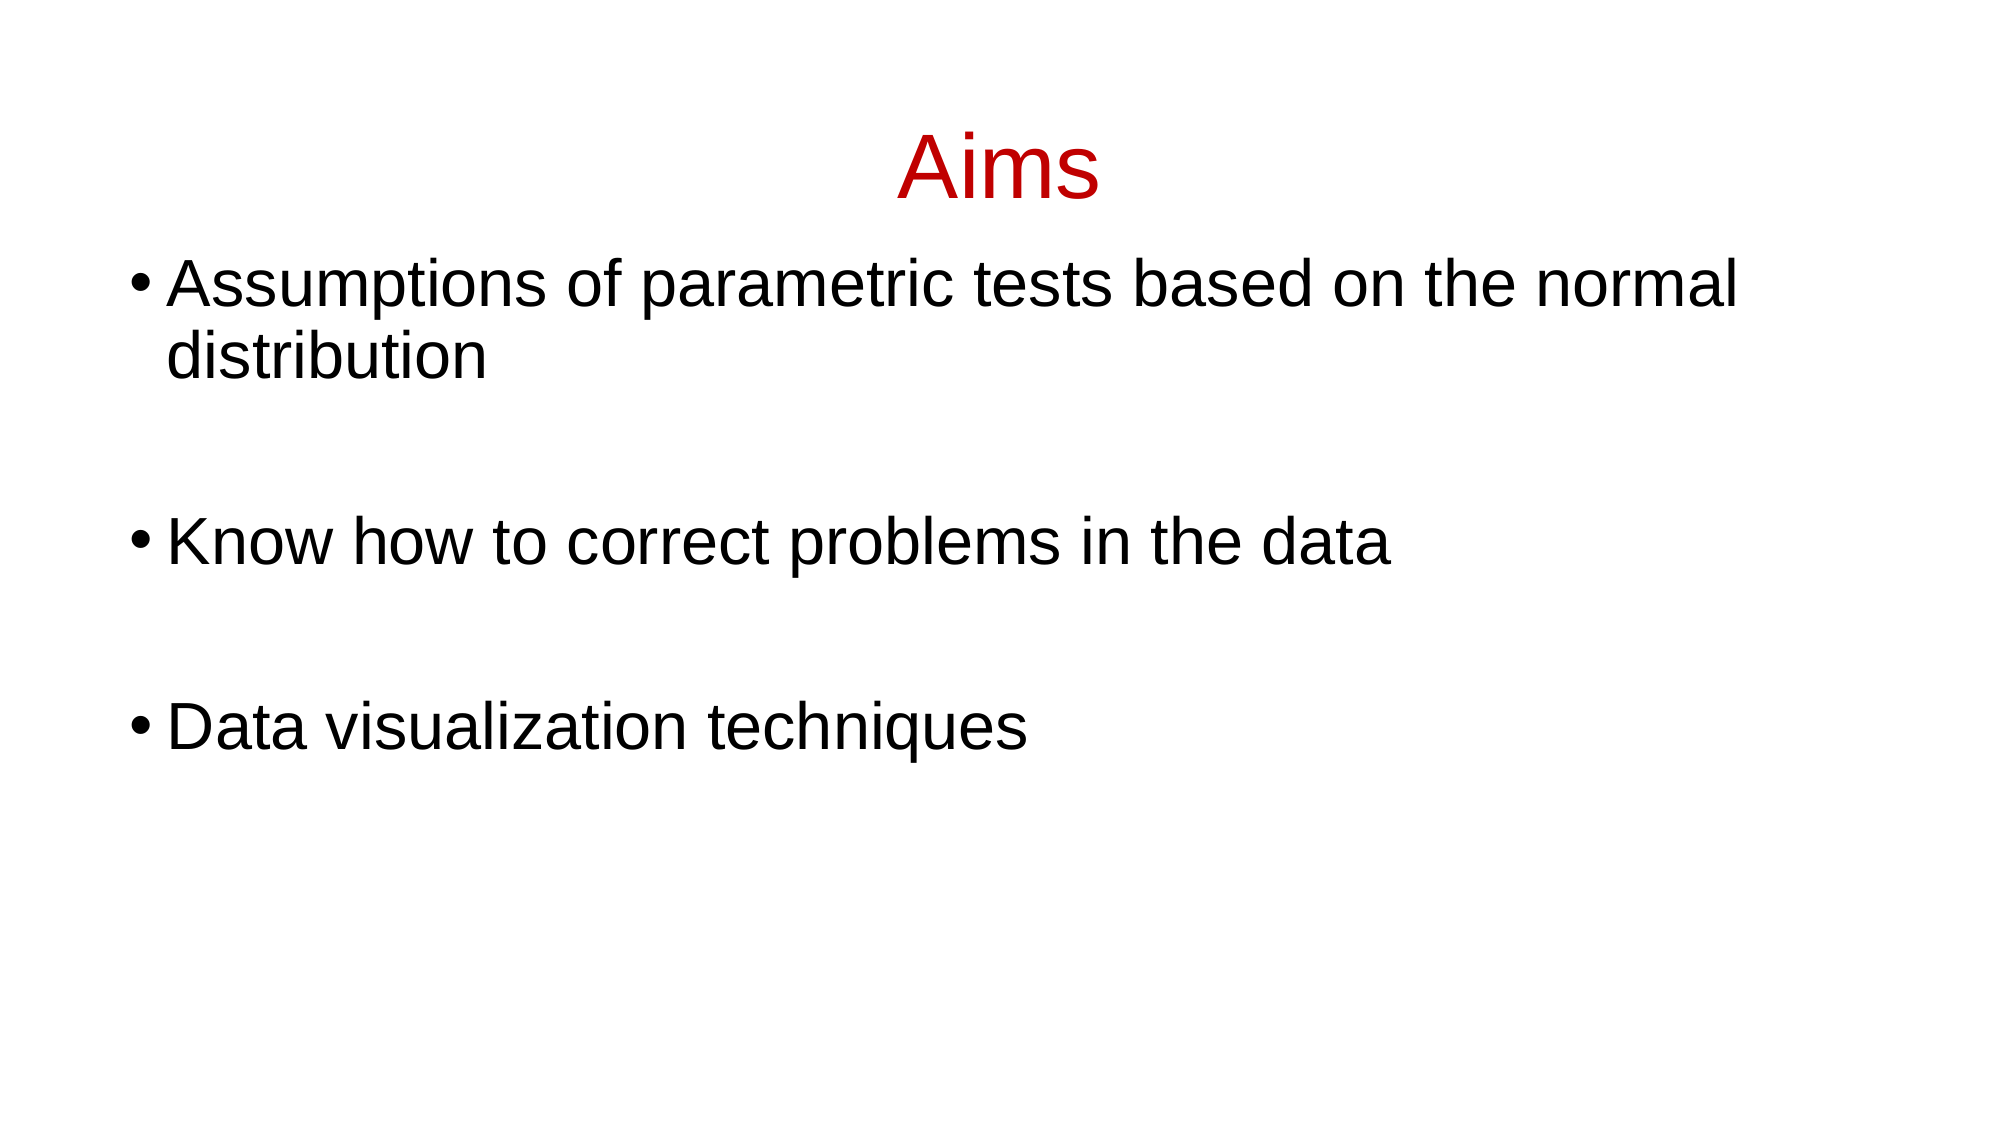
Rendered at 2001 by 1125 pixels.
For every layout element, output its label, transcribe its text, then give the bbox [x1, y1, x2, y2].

title Aims [137, 59, 1863, 278]
list Assumptions of parametric tests based on the normal distribution Know how to correct problems in the data Data visualization techniques [114, 241, 1840, 956]
